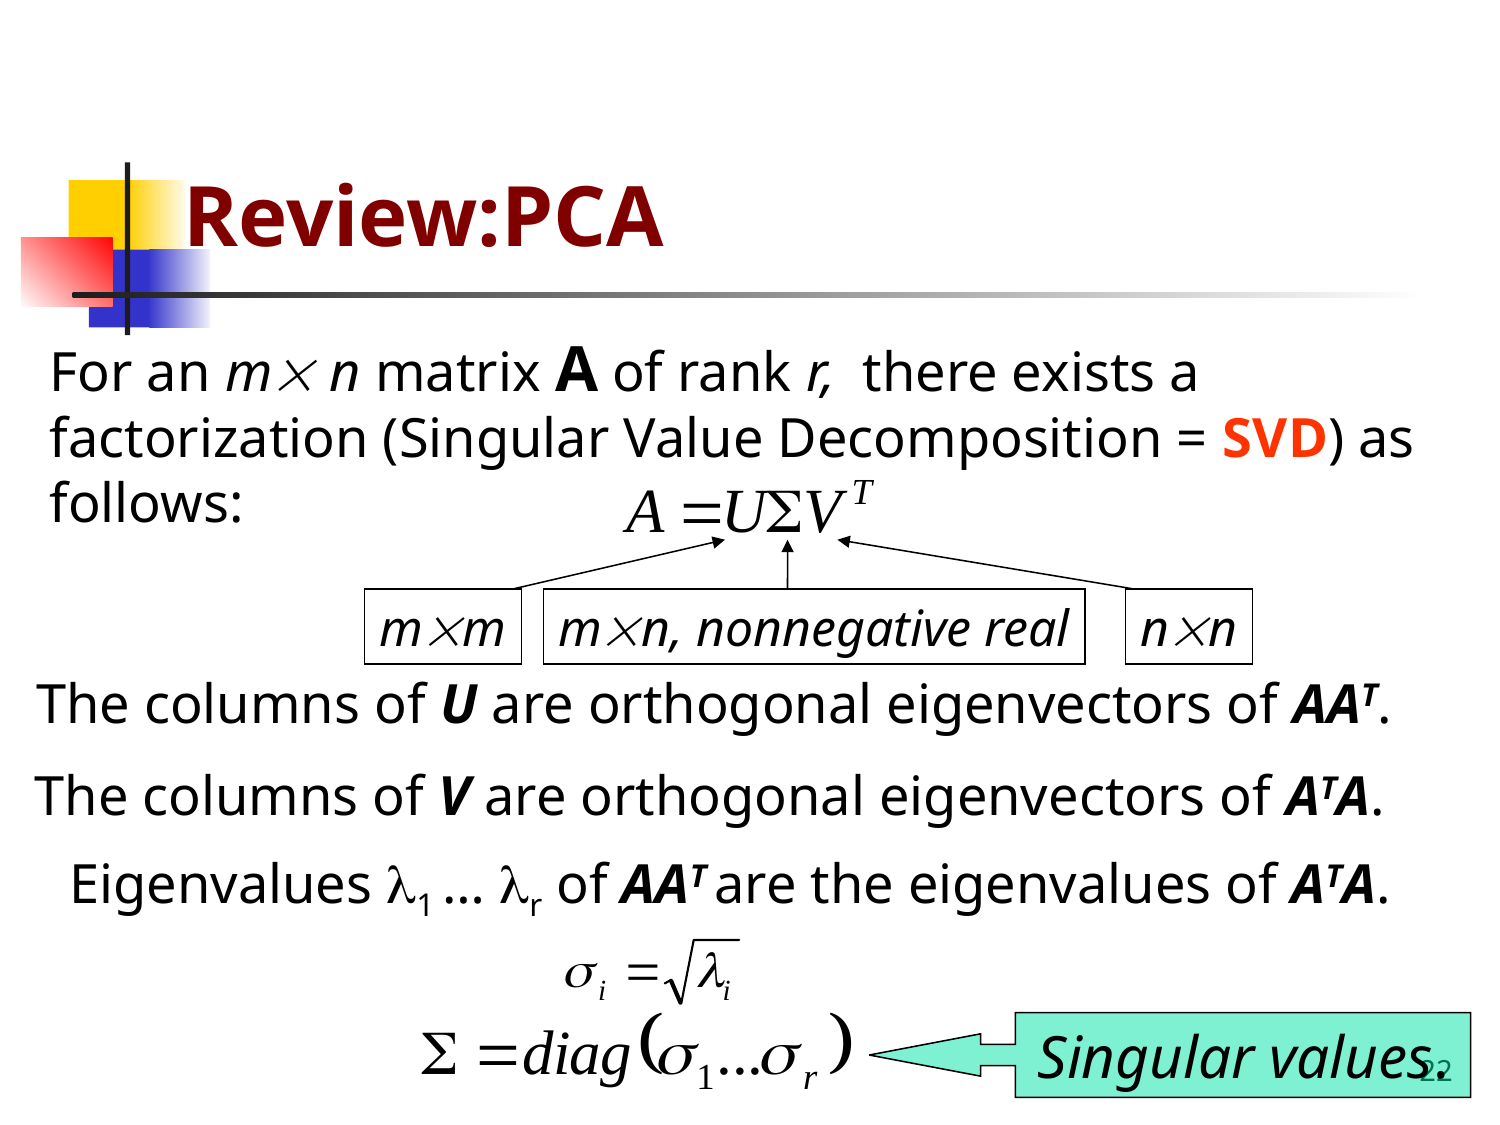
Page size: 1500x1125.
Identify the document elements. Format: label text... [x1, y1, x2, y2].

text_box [371, 464, 1247, 665]
text_box The columns of V are orthogonal eigenvectors of ATA. [19, 754, 1400, 834]
title Review:PCA [168, 31, 1447, 271]
text_box For an m n matrix A of rank r, there exists a factorization (Singular Value Decomposition = SVD) as follows: [34, 321, 1483, 542]
text_box The columns of U are orthogonal eigenvectors of AAT. [21, 661, 1407, 742]
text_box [49, 841, 1471, 1101]
